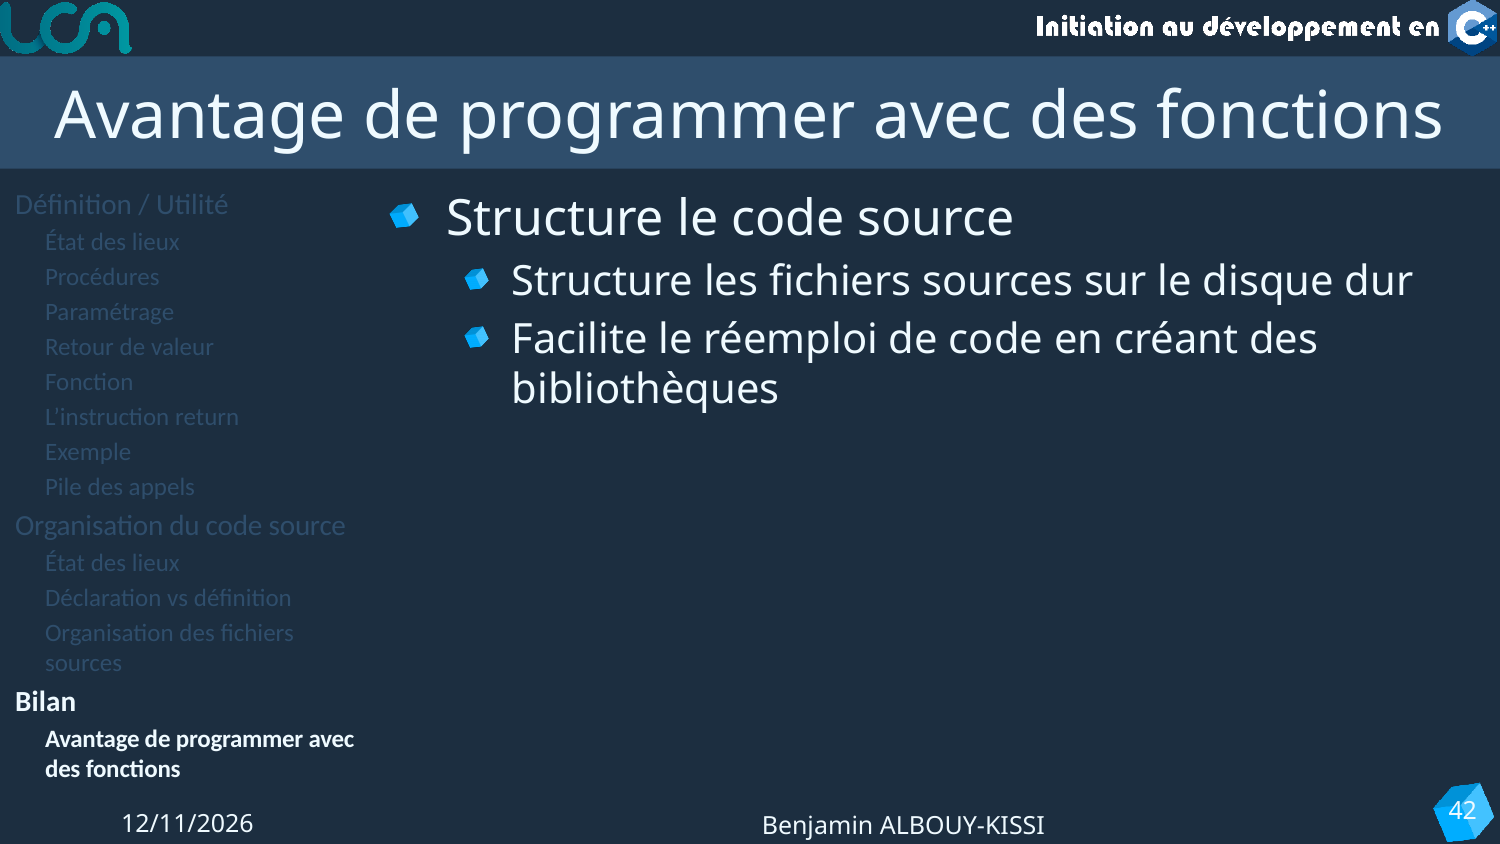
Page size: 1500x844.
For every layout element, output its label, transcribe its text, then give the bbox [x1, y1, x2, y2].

picture [389, 203, 400, 212]
picture [0, 2, 132, 54]
picture [404, 203, 419, 228]
list Structure le code source Structure les fichiers sources sur le disque dur Facilite le réemploi de code en créant des bibliothèques [375, 178, 1475, 806]
slide_number 42 [1432, 789, 1494, 835]
footer Benjamin ALBOUY-KISSI [374, 806, 1433, 844]
title Avantage de programmer avec des fonctions [24, 56, 1475, 169]
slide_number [0, 807, 374, 844]
picture [1033, 0, 1500, 56]
picture [464, 268, 472, 275]
picture [1433, 835, 1445, 842]
list Définition / Utilité État des lieux Procédures Paramétrage Retour de valeur Fonction L’instruction return Exemple Pile des appels Organisation du code source État des lieux Déclaration vs définition Organisation des fichiers sources Bilan Avantage de programmer avec des fonctions [0, 178, 375, 807]
picture [1476, 782, 1494, 789]
picture [477, 268, 489, 290]
picture [477, 326, 489, 348]
picture [389, 217, 395, 228]
picture [464, 326, 472, 333]
picture [1465, 835, 1494, 842]
